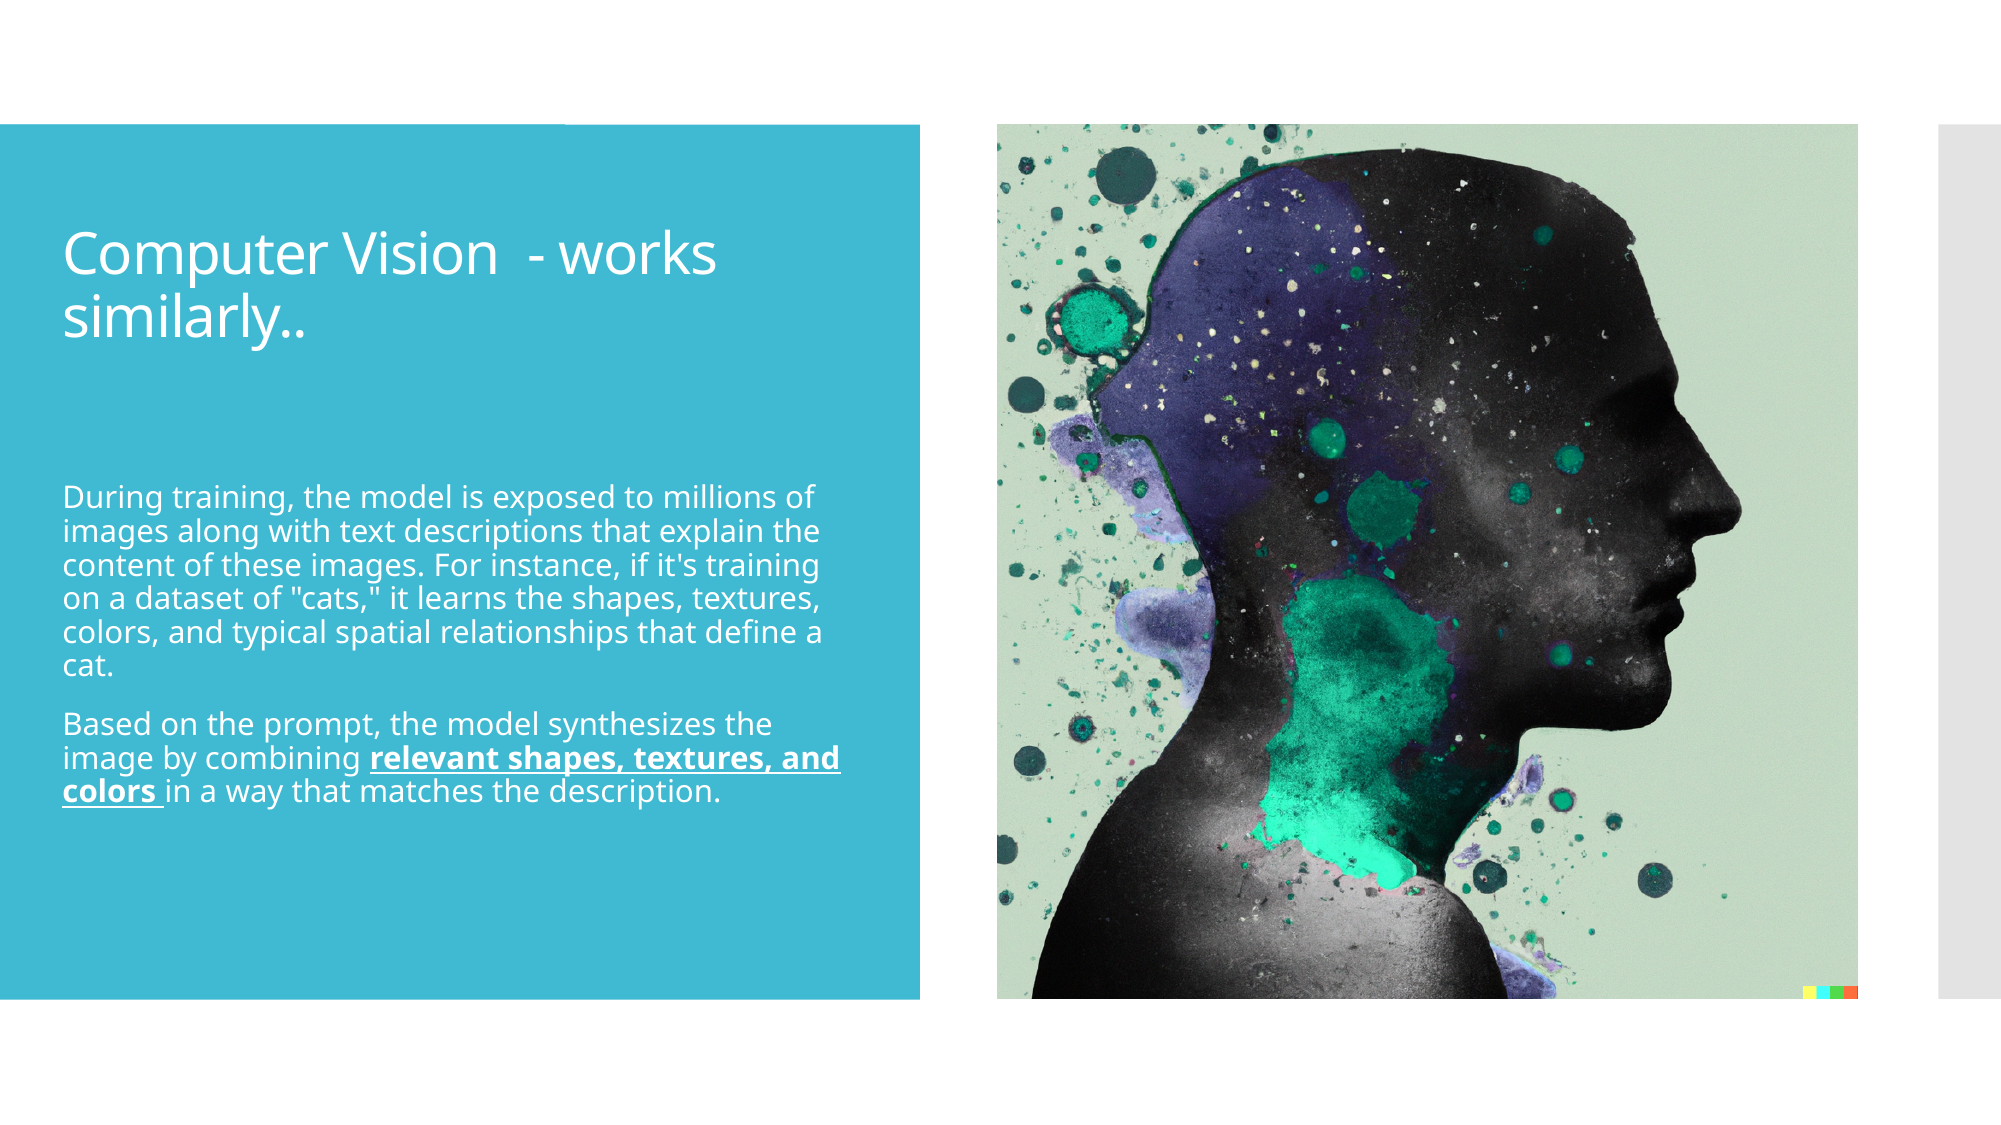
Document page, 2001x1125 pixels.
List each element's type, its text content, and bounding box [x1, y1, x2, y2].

picture [997, 124, 1858, 1000]
list During training, the model is exposed to millions of images along with text descriptions that explain the content of these images. For instance, if it's training on a dataset of "cats," it learns the shapes, textures, colors, and typical spatial relationships that define a cat. Based on the prompt, the model synthesizes the image by combining relevant shapes, textures, and colors in a way that matches the description. [47, 411, 868, 949]
text_box [0, 124, 921, 1000]
title Computer Vision - works similarly.. [47, 184, 868, 391]
